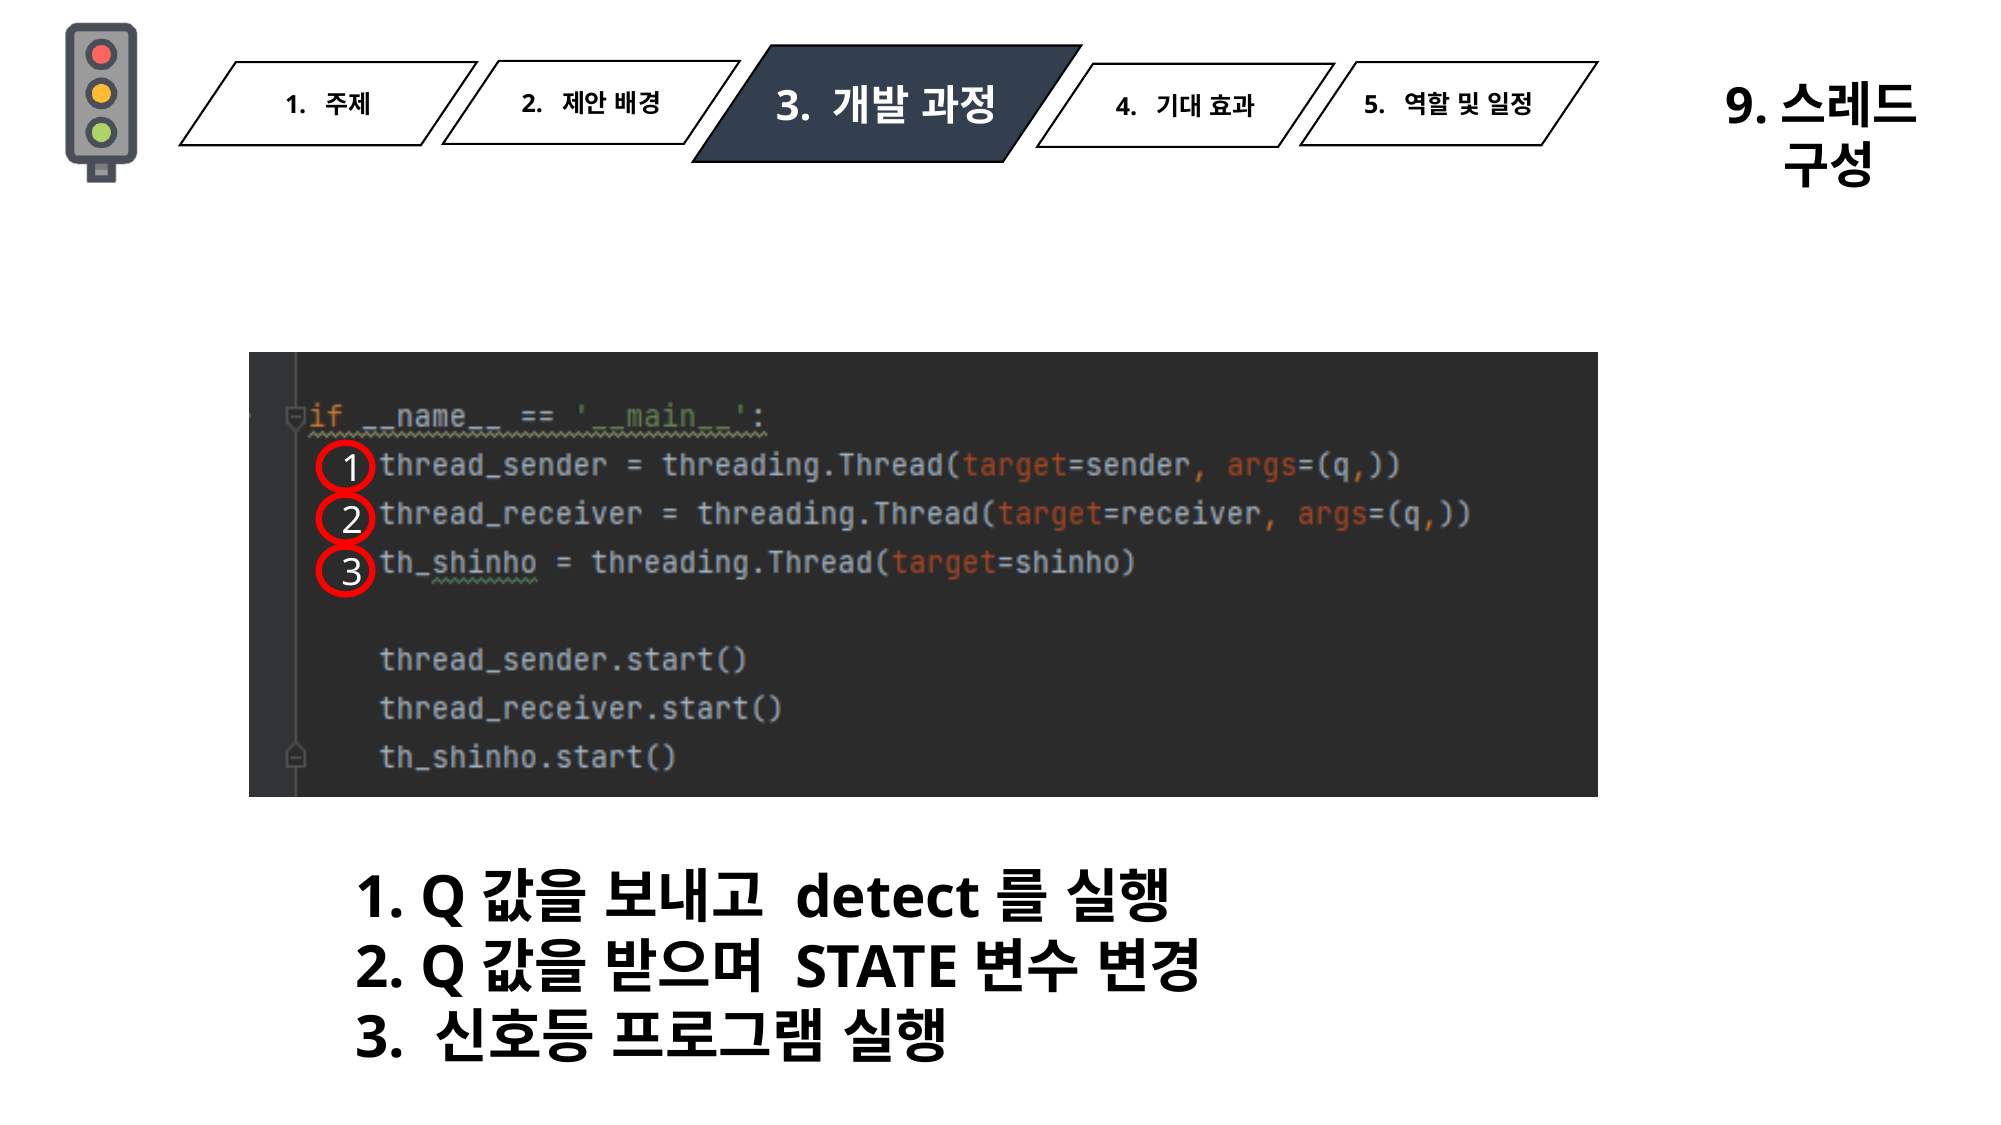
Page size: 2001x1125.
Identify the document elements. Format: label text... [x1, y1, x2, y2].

picture [249, 352, 1598, 797]
text_box 5. 역할 및 일정 [1298, 61, 1600, 147]
text_box 1. 주제 [177, 61, 479, 147]
text_box 1. Q값을 보내고 detect를 실행 2. Q값을 받으며 STATE변수 변경 3. 신호등 프로그램 실행 [341, 852, 1455, 1077]
picture [39, 18, 163, 191]
text_box 9.스레드 구성 [1680, 65, 1978, 201]
text_box 3. 개발 과정 [690, 44, 1084, 163]
text_box 4. 기대 효과 [1035, 62, 1337, 148]
text_box 2. 제안 배경 [440, 59, 742, 145]
